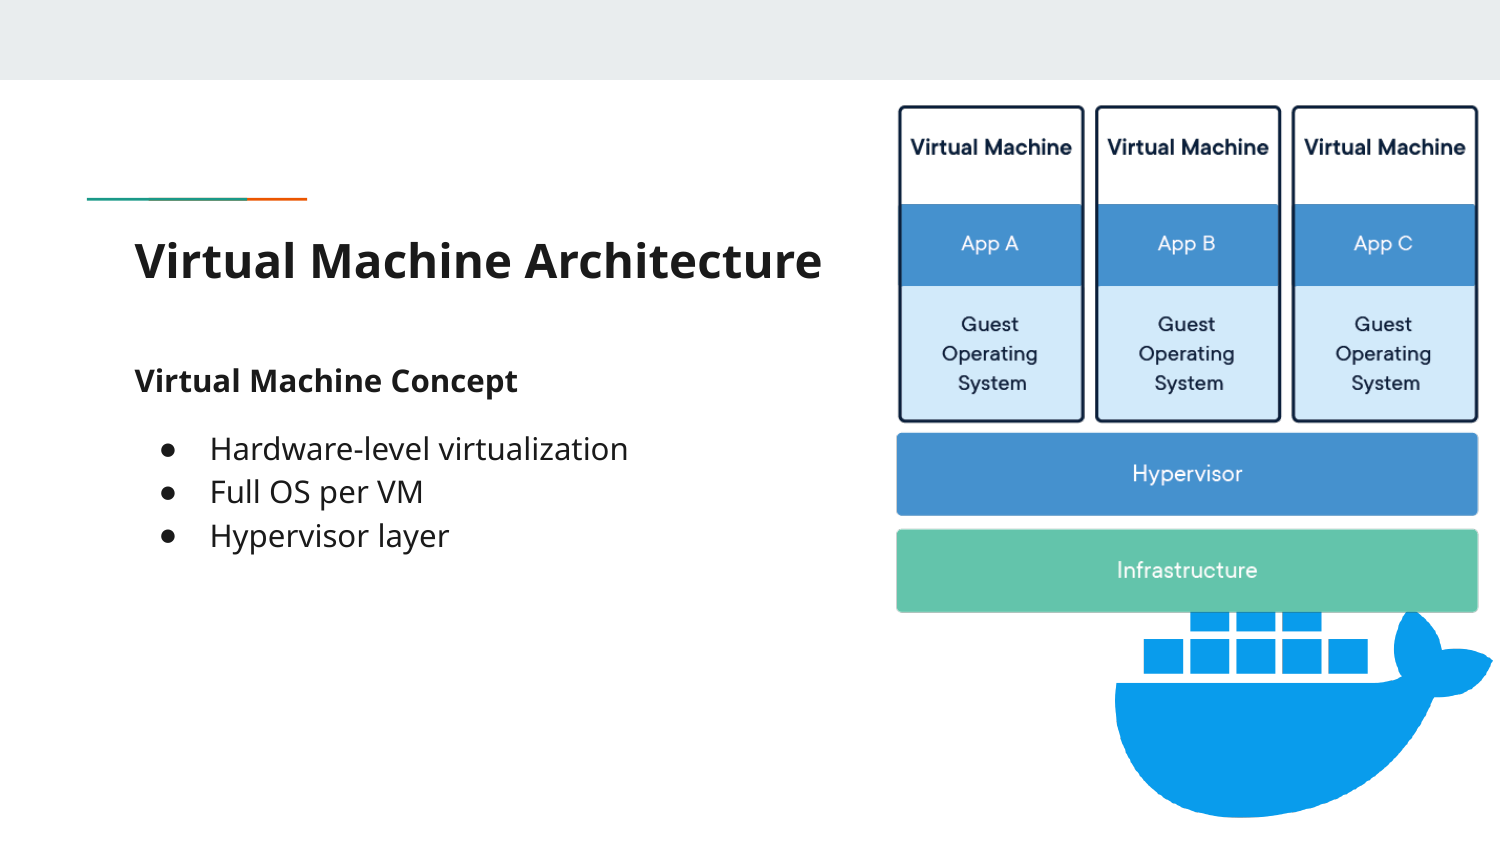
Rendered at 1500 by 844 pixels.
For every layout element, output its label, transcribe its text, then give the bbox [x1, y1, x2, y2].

list Virtual Machine Concept Hardware-level virtualization Full OS per VM Hypervisor layer [119, 341, 1088, 712]
title Virtual Machine Architecture [119, 216, 873, 305]
picture [878, 95, 1500, 844]
